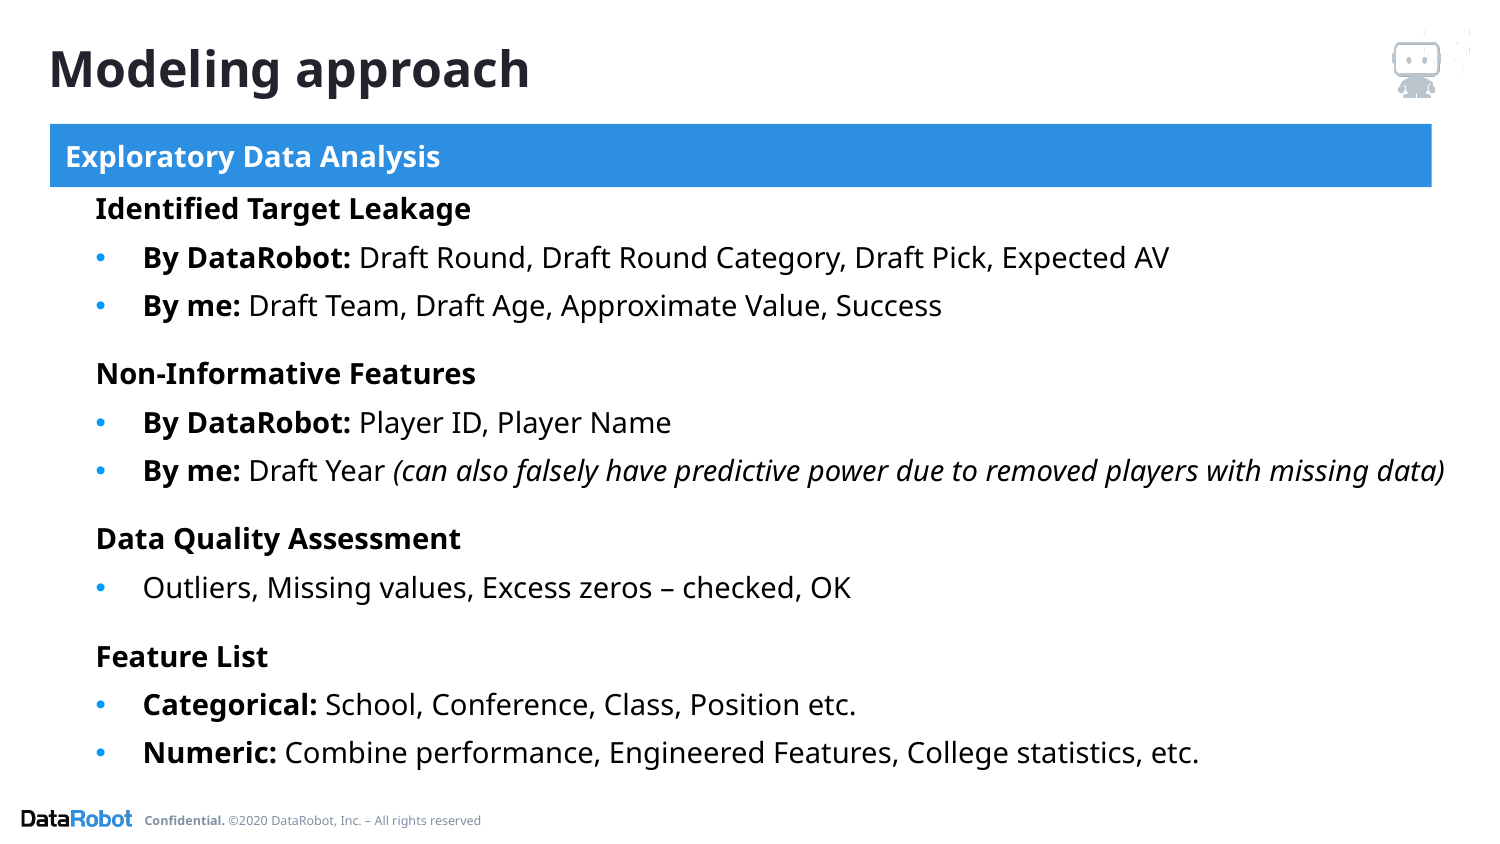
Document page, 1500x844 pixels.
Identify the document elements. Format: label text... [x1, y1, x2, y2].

title Modeling approach [37, 22, 1299, 120]
text_box [84, 743, 1312, 822]
picture [1392, 23, 1476, 98]
text_box Identified Target Leakage By DataRobot: Draft Round, Draft Round Category, Draft Pick, Expected AV By me: Draft Team, Draft Age, Approximate Value, Success Non-Informative Features By DataRobot: Player ID, Player Name By me: Draft Year (can also falsely have predictive power due to removed players with missing data) Data Quality Assessment Outliers, Missing values, Excess zeros – checked, OK Feature List Categorical: School, Conference, Class, Position etc. Numeric: Combine performance, Engineered Features, College statistics, etc. [84, 189, 1470, 743]
text_box Exploratory Data Analysis [48, 122, 1434, 189]
picture [21, 810, 132, 827]
